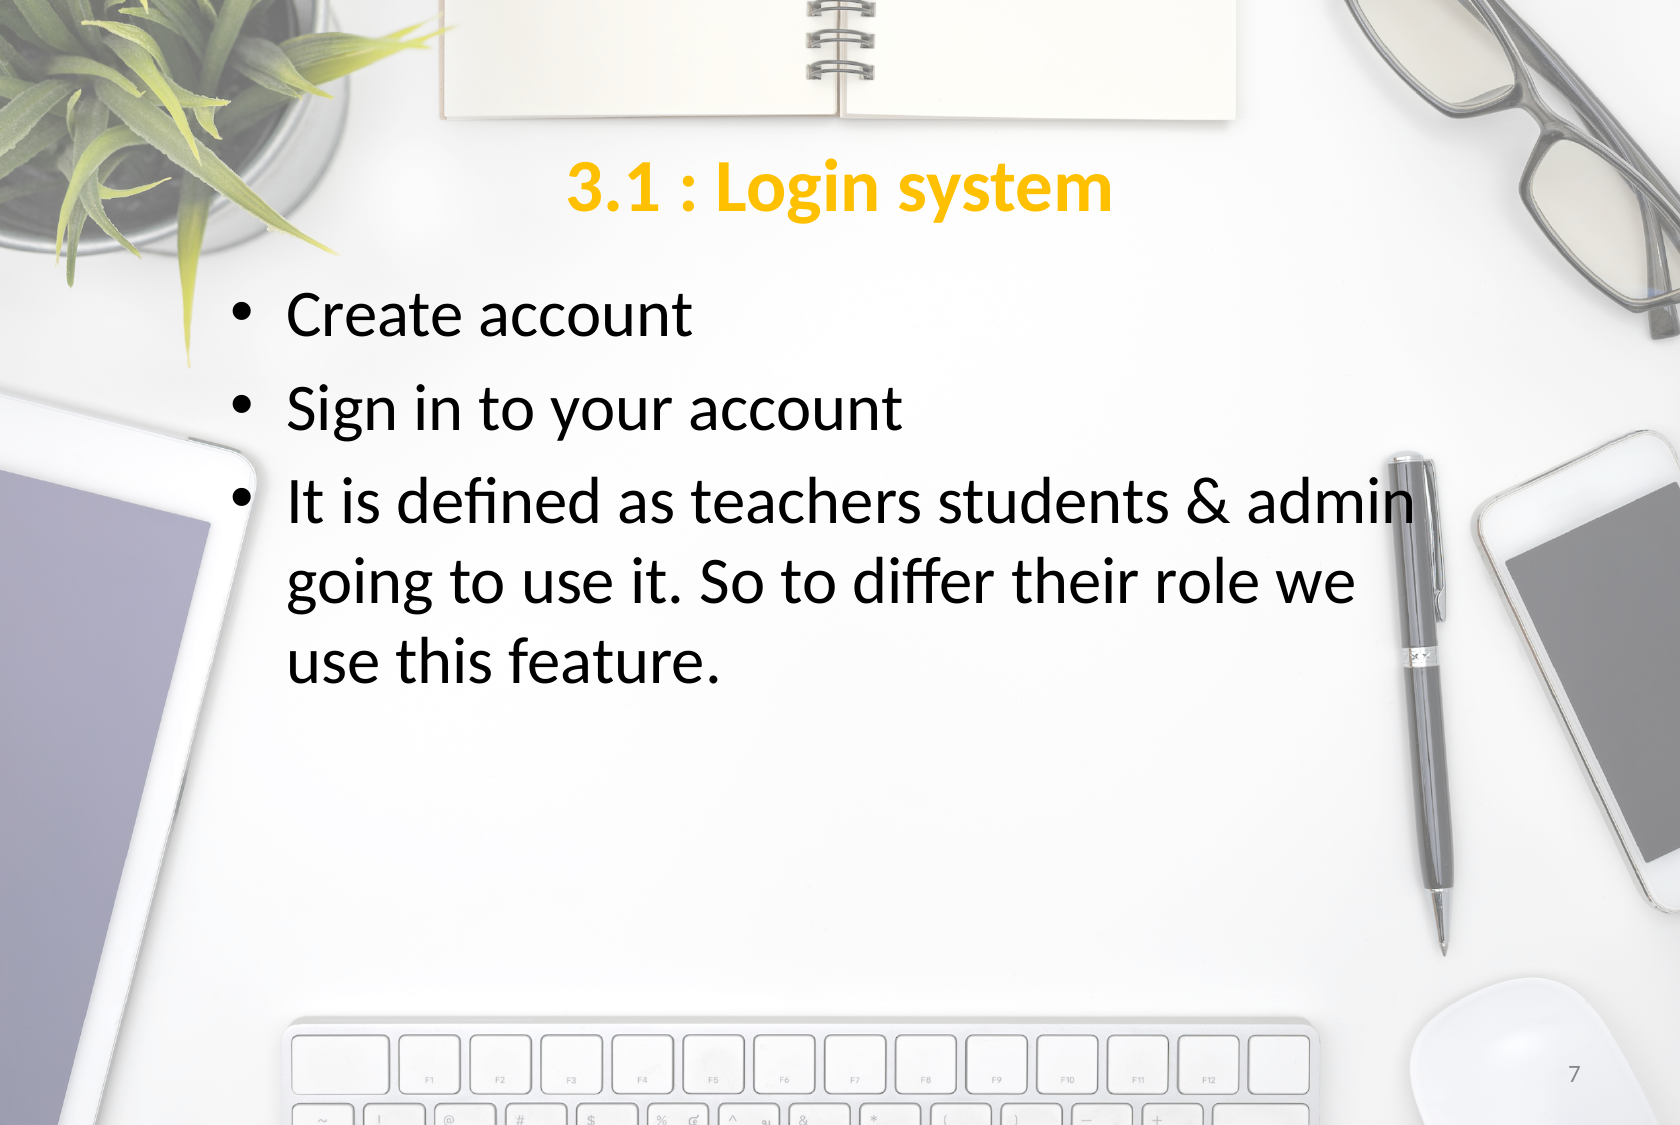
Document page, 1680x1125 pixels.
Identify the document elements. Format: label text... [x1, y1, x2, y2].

title 3.1 : Login system [83, 87, 1596, 275]
list Create account Sign in to your account It is defined as teachers students & admin going to use it. So to differ their role we use this feature. [214, 262, 1440, 1005]
slide_number 7 [1203, 1042, 1596, 1103]
